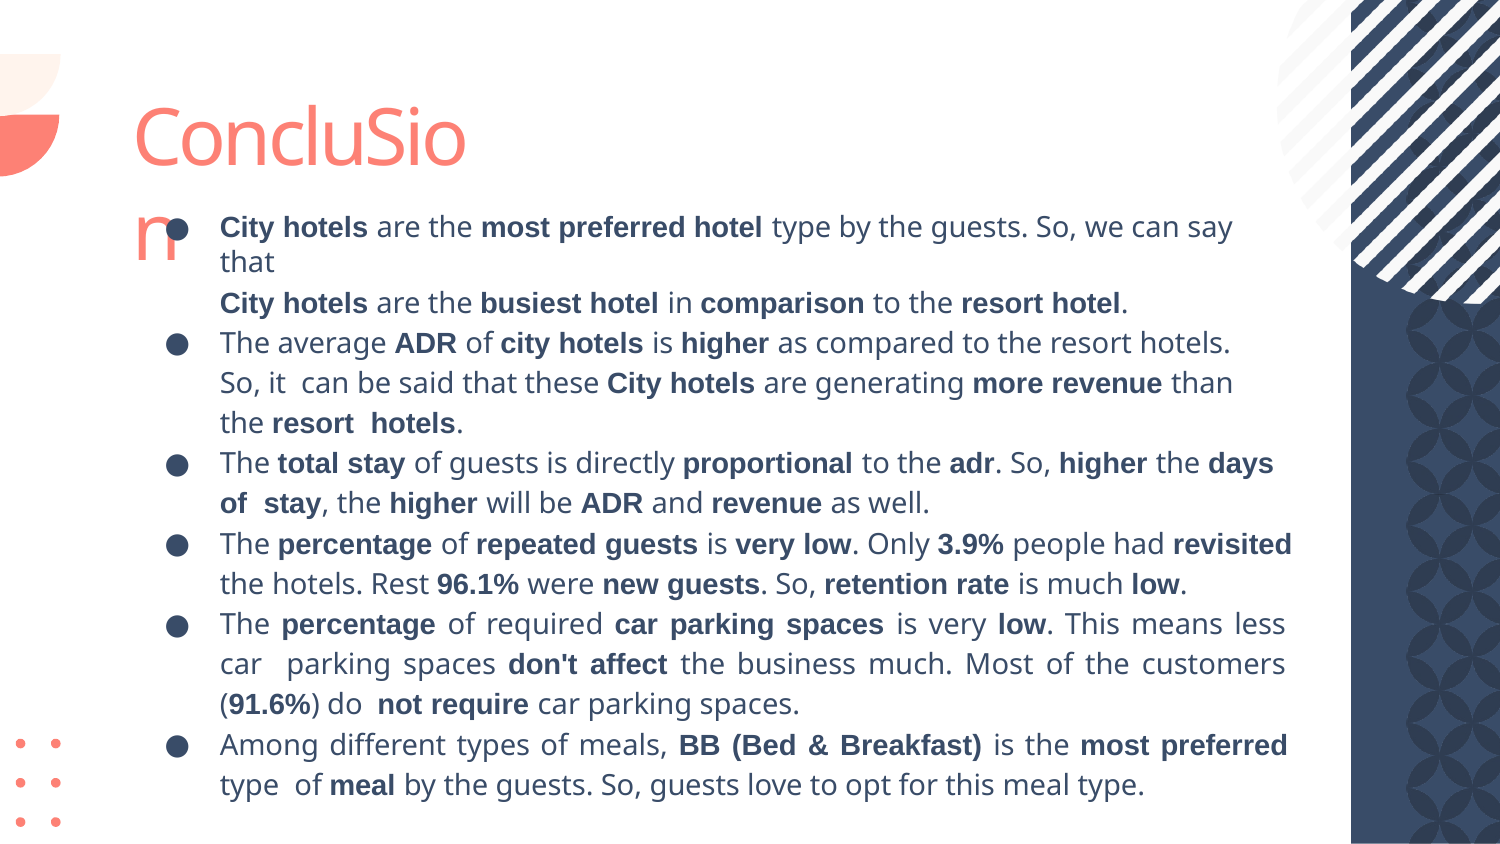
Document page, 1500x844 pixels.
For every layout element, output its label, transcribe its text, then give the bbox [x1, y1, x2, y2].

picture [1276, 0, 1500, 304]
text_box [15, 778, 26, 788]
text_box [15, 817, 26, 827]
text_box City hotels are the most preferred hotel type by the guests. So, we can say that City hotels are the busiest hotel in comparison to the resort hotel. The average ADR of city hotels is higher as compared to the resort hotels. So, it can be said that these City hotels are generating more revenue than the resort hotels. The total stay of guests is directly proportional to the adr. So, higher the days of stay, the higher will be ADR and revenue as well. The percentage of repeated guests is very low. Only 3.9% people had revisited the hotels. Rest 96.1% were new guests. So, retention rate is much low. The percentage of required car parking spaces is very low. This means less car parking spaces don't affect the business much. Most of the customers (91.6%) do not require car parking spaces. Among different types of meals, BB (Bed & Breakfast) is the most preferred type of meal by the guests. So, guests love to opt for this meal type. [162, 201, 1294, 801]
text_box [15, 738, 26, 749]
text_box [51, 778, 61, 788]
title ConcluSion [130, 83, 485, 276]
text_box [1350, 312, 1500, 844]
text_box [0, 53, 61, 177]
text_box [51, 738, 61, 749]
